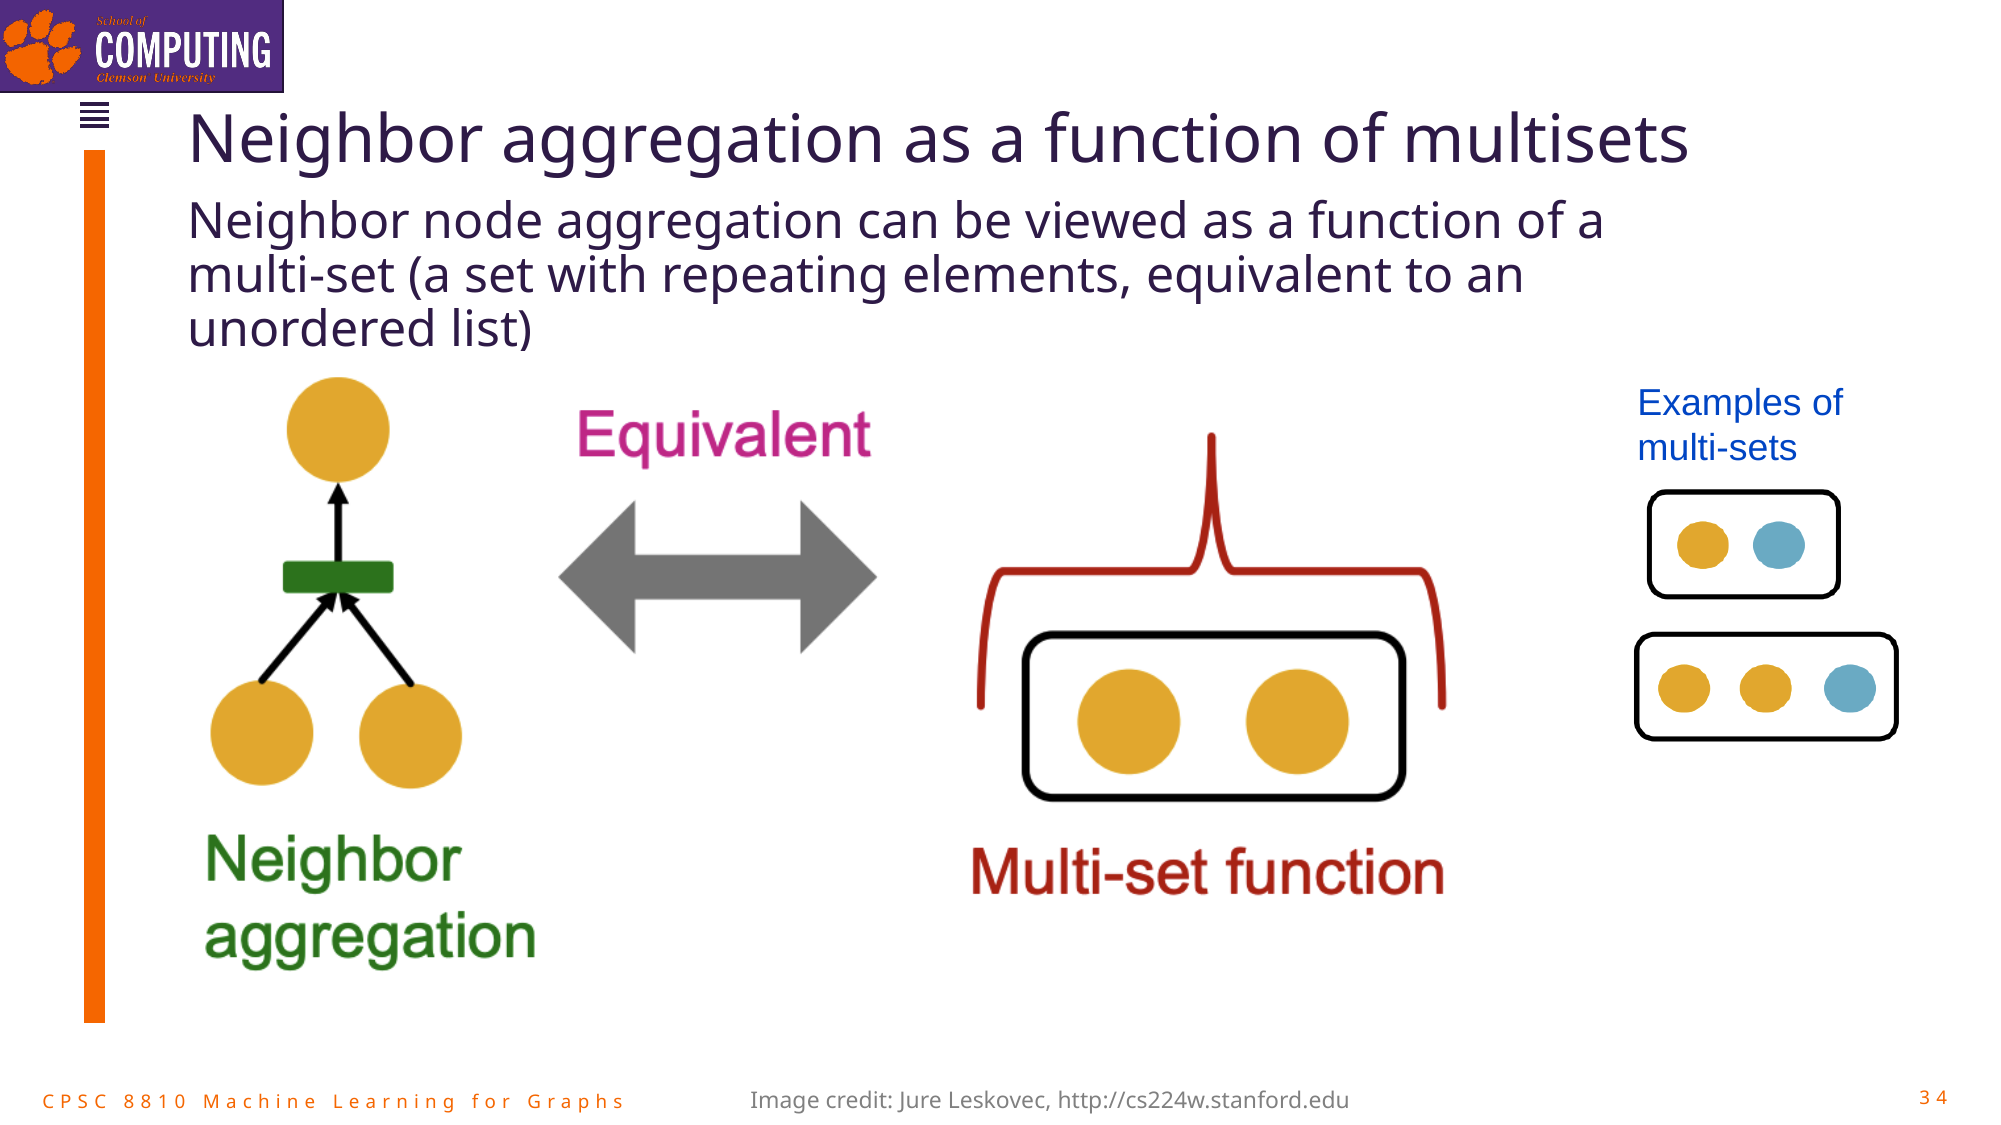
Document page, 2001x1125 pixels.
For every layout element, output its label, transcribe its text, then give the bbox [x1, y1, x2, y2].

title Neighbor aggregation as a function of multisets [187, 104, 1913, 178]
picture [3, 9, 270, 85]
picture [187, 351, 1463, 985]
list Neighbor node aggregation can be viewed as a function of a multi-set (a set with repeating elements, equivalent to an unordered list) [187, 195, 1653, 305]
text_box Image credit: Jure Leskovec, http://cs224w.stanford.edu [735, 1078, 1366, 1121]
text_box Examples of multi-sets [1622, 370, 1874, 475]
picture [1606, 476, 1913, 752]
